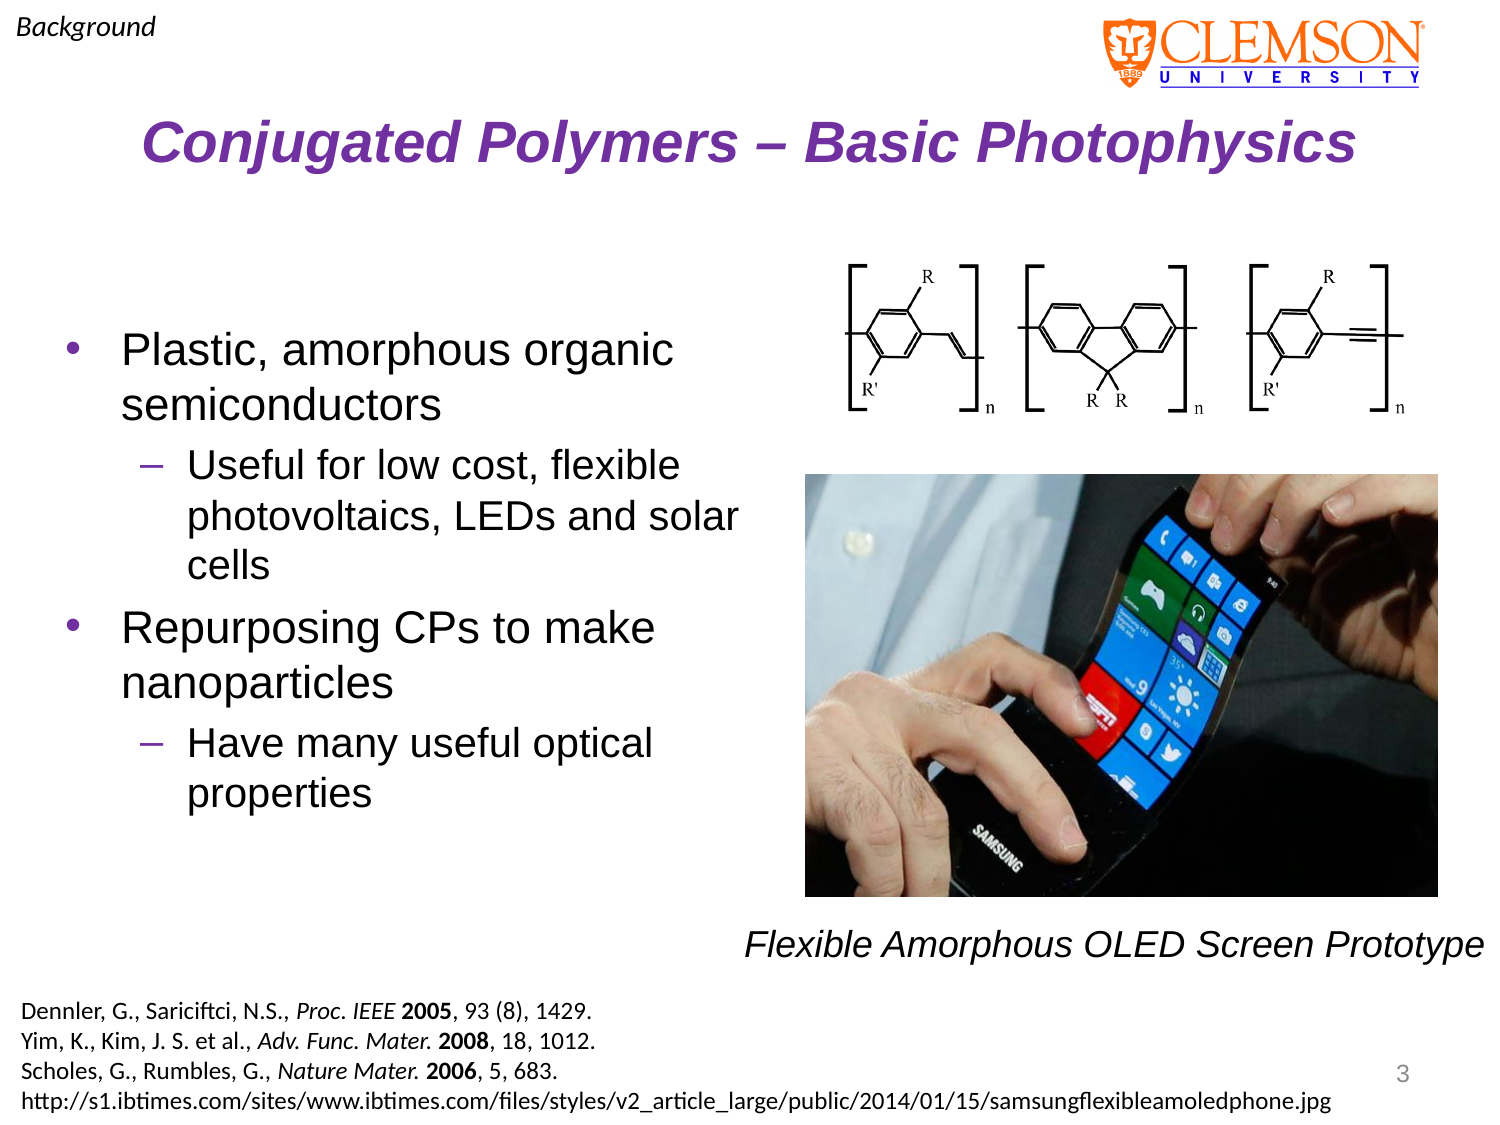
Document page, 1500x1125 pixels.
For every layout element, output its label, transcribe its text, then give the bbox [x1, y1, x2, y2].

picture [839, 224, 1426, 438]
text_box Background [1, 0, 172, 50]
picture [805, 474, 1438, 897]
title Conjugated Polymers – Basic Photophysics [75, 45, 1425, 233]
slide_number 3 [1350, 1042, 1425, 1103]
list Plastic, amorphous organic semiconductors Useful for low cost, flexible photovoltaics, LEDs and solar cells Repurposing CPs to make nanoparticles Have many useful optical properties [50, 312, 813, 987]
text_box Flexible Amorphous OLED Screen Prototype [729, 912, 1500, 973]
picture [1103, 18, 1426, 88]
text_box Dennler, G., Sariciftci, N.S., Proc. IEEE 2005, 93 (8), 1429. Yim, K., Kim, J. S. et al., Adv. Func. Mater. 2008, 18, 1012. Scholes, G., Rumbles, G., Nature Mater. 2006, 5, 683. http://s1.ibtimes.com/sites/www.ibtimes.com/files/styles/v2_article_large/public/2014/01/15/samsungflexibleamoledphone.jpg [6, 987, 1350, 1122]
